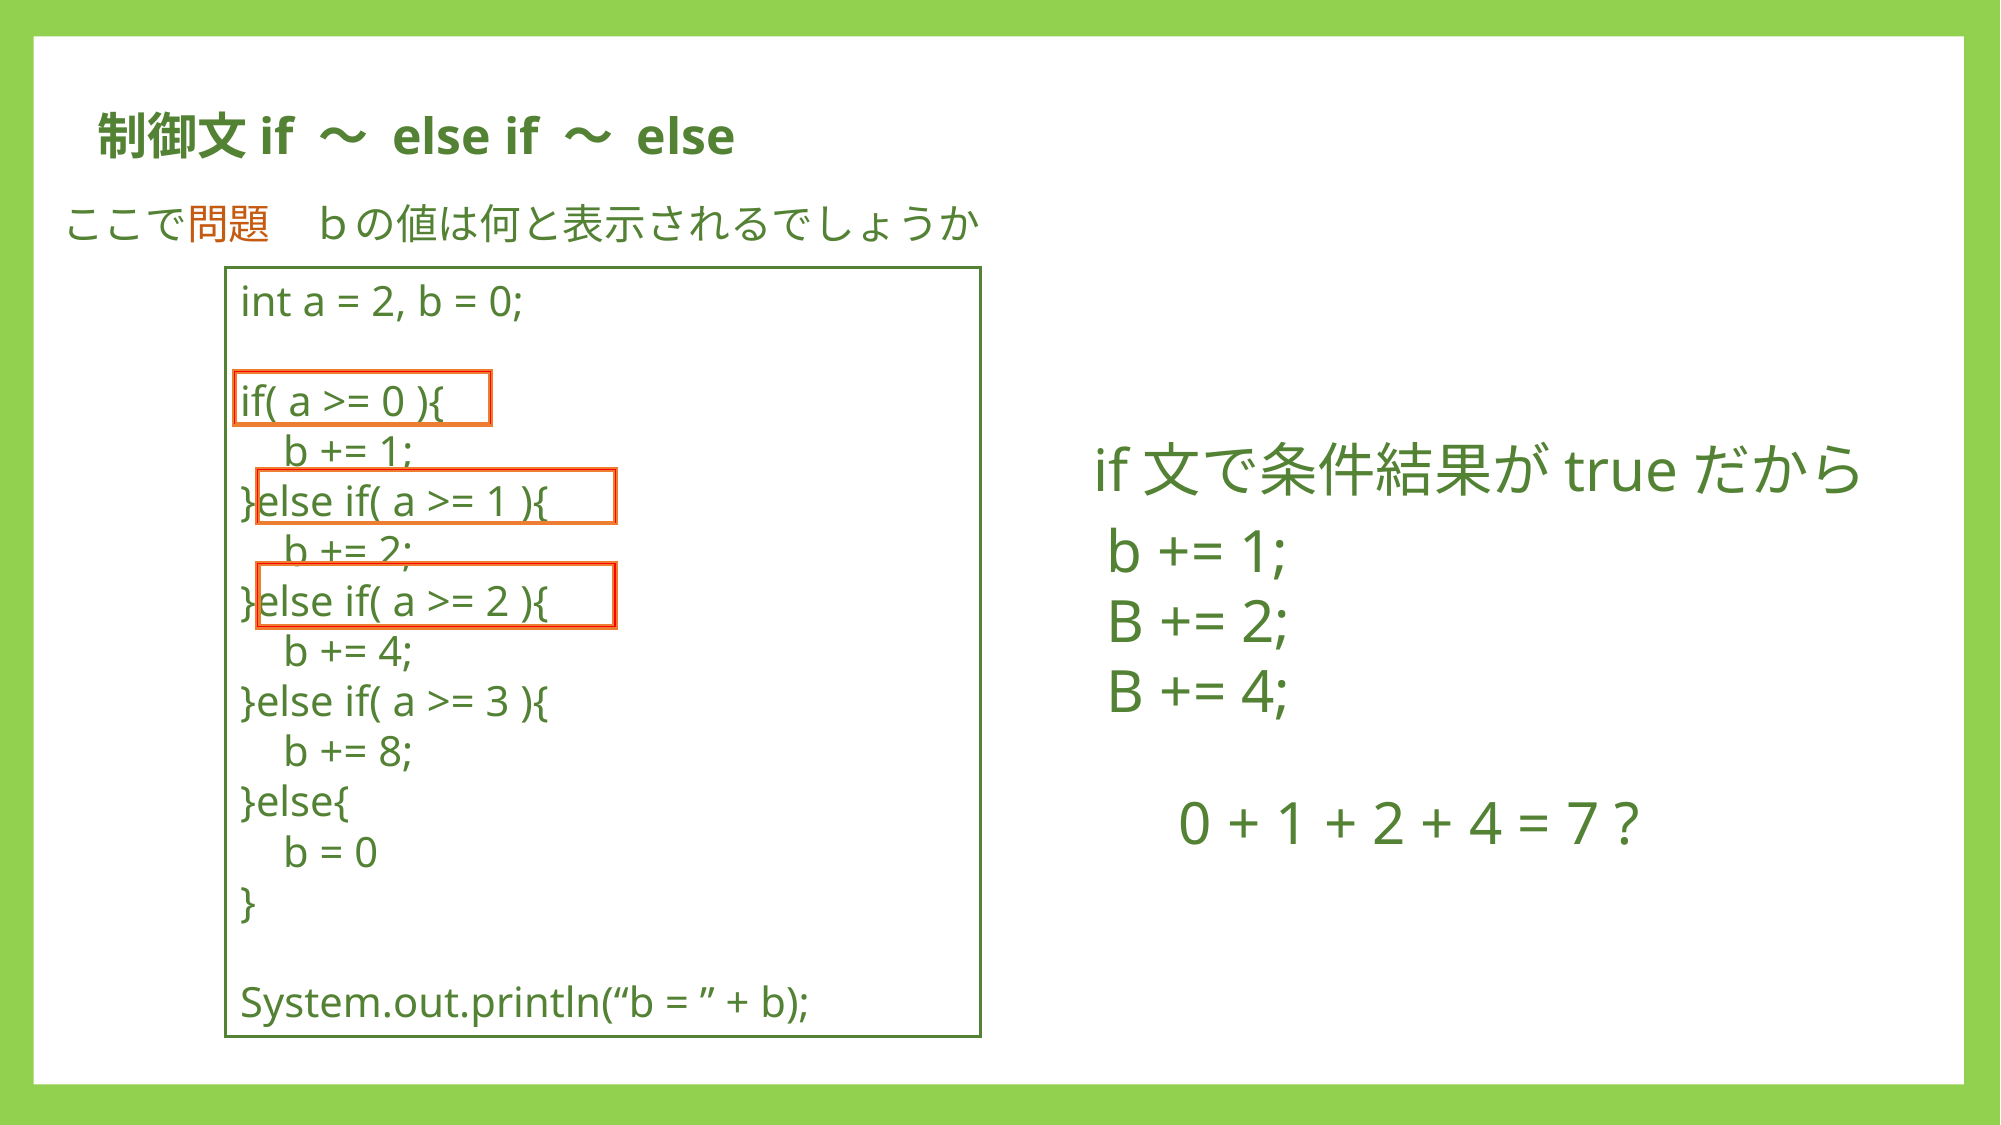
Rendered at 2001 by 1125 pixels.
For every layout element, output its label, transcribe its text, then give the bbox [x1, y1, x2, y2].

text_box [232, 369, 493, 427]
text_box [255, 561, 618, 630]
text_box 0 + 1 + 2 + 4 = 7 ? [1164, 778, 1656, 864]
text_box 制御文if ～ else if ～ else [82, 96, 751, 172]
text_box ここで問題 ｂの値は何と表示されるでしょうか [47, 190, 996, 256]
text_box b += 1; B += 2; B += 4; [1092, 506, 1830, 802]
text_box if文で条件結果がtrueだから [1079, 425, 1882, 511]
text_box int a = 2, b = 0; if( a >= 0 ){ b += 1; }else if( a >= 1 ){ b += 2; }else if( a >= 2 ){ b += 4; }else if( a >= 3 ){ b += 8; }else{ b = 0 } System.out.println(“b = ” + b); [224, 267, 982, 1037]
text_box [255, 467, 618, 525]
